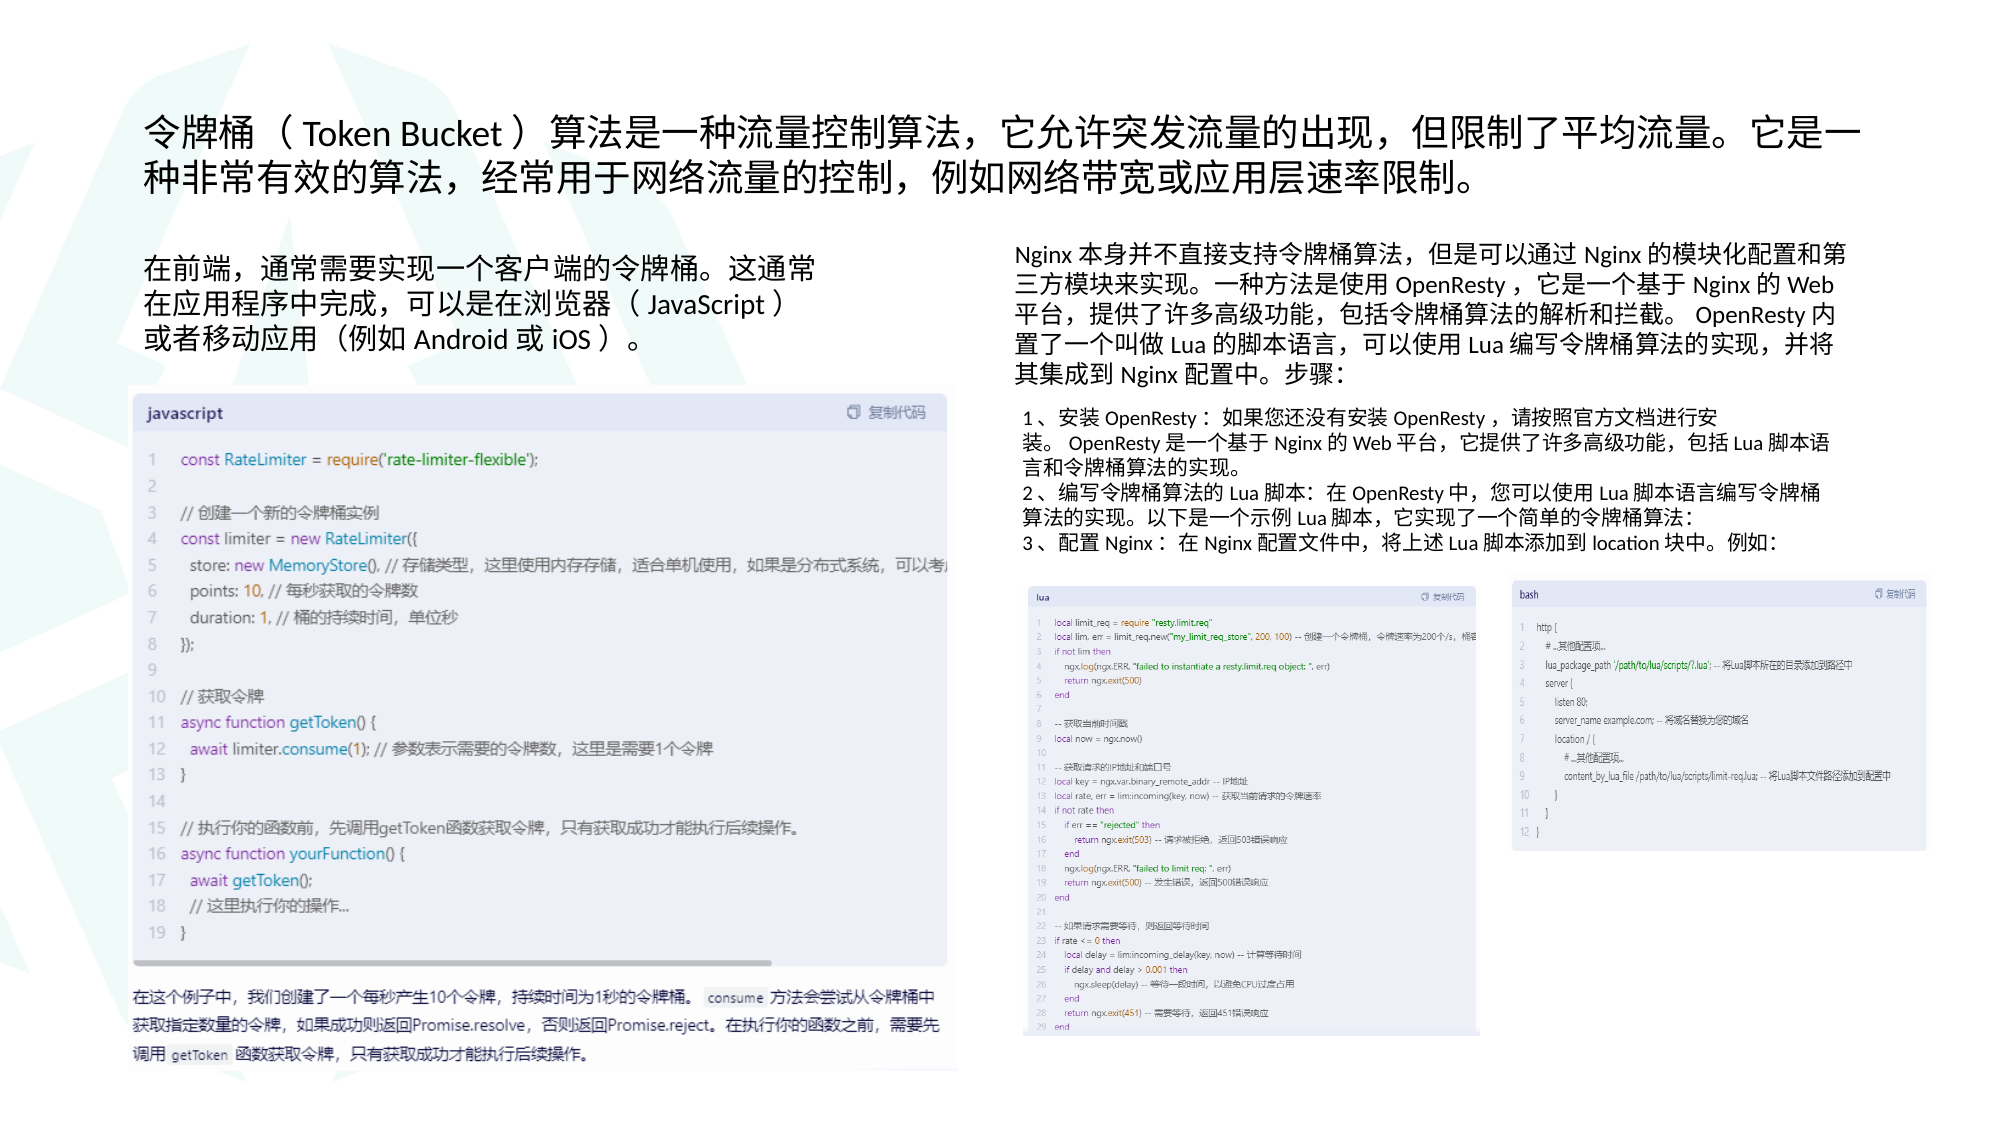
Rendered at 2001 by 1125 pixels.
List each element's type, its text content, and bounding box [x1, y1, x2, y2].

text_box Nginx本身并不直接支持令牌桶算法，但是可以通过Nginx的模块化配置和第三方模块来实现。一种方法是使用OpenResty，它是一个基于Nginx的Web平台，提供了许多高级功能，包括令牌桶算法的解析和拦截。OpenResty内置了一个叫做Lua的脚本语言，可以使用Lua编写令牌桶算法的实现，并将其集成到Nginx配置中。步骤： [999, 231, 1866, 426]
text_box 在前端，通常需要实现一个客户端的令牌桶。这通常在应用程序中完成，可以是在浏览器（JavaScript）或者移动应用（例如Android或iOS）。 [128, 243, 843, 363]
picture [0, 0, 2000, 1125]
text_box 令牌桶（Token Bucket）算法是一种流量控制算法，它允许突发流量的出现，但限制了平均流量。它是一种非常有效的算法，经常用于网络流量的控制，例如网络带宽或应用层速率限制。 [128, 101, 1886, 206]
text_box 1、安装OpenResty：如果您还没有安装OpenResty，请按照官方文档进行安装。OpenResty是一个基于Nginx的Web平台，它提供了许多高级功能，包括Lua脚本语言和令牌桶算法的实现。 2、编写令牌桶算法的Lua脚本：在OpenResty中，您可以使用Lua脚本语言编写令牌桶算法的实现。以下是一个示例Lua脚本，它实现了一个简单的令牌桶算法： 3、配置Nginx：在Nginx配置文件中，将上述Lua脚本添加到location块中。例如： [1007, 397, 1850, 562]
